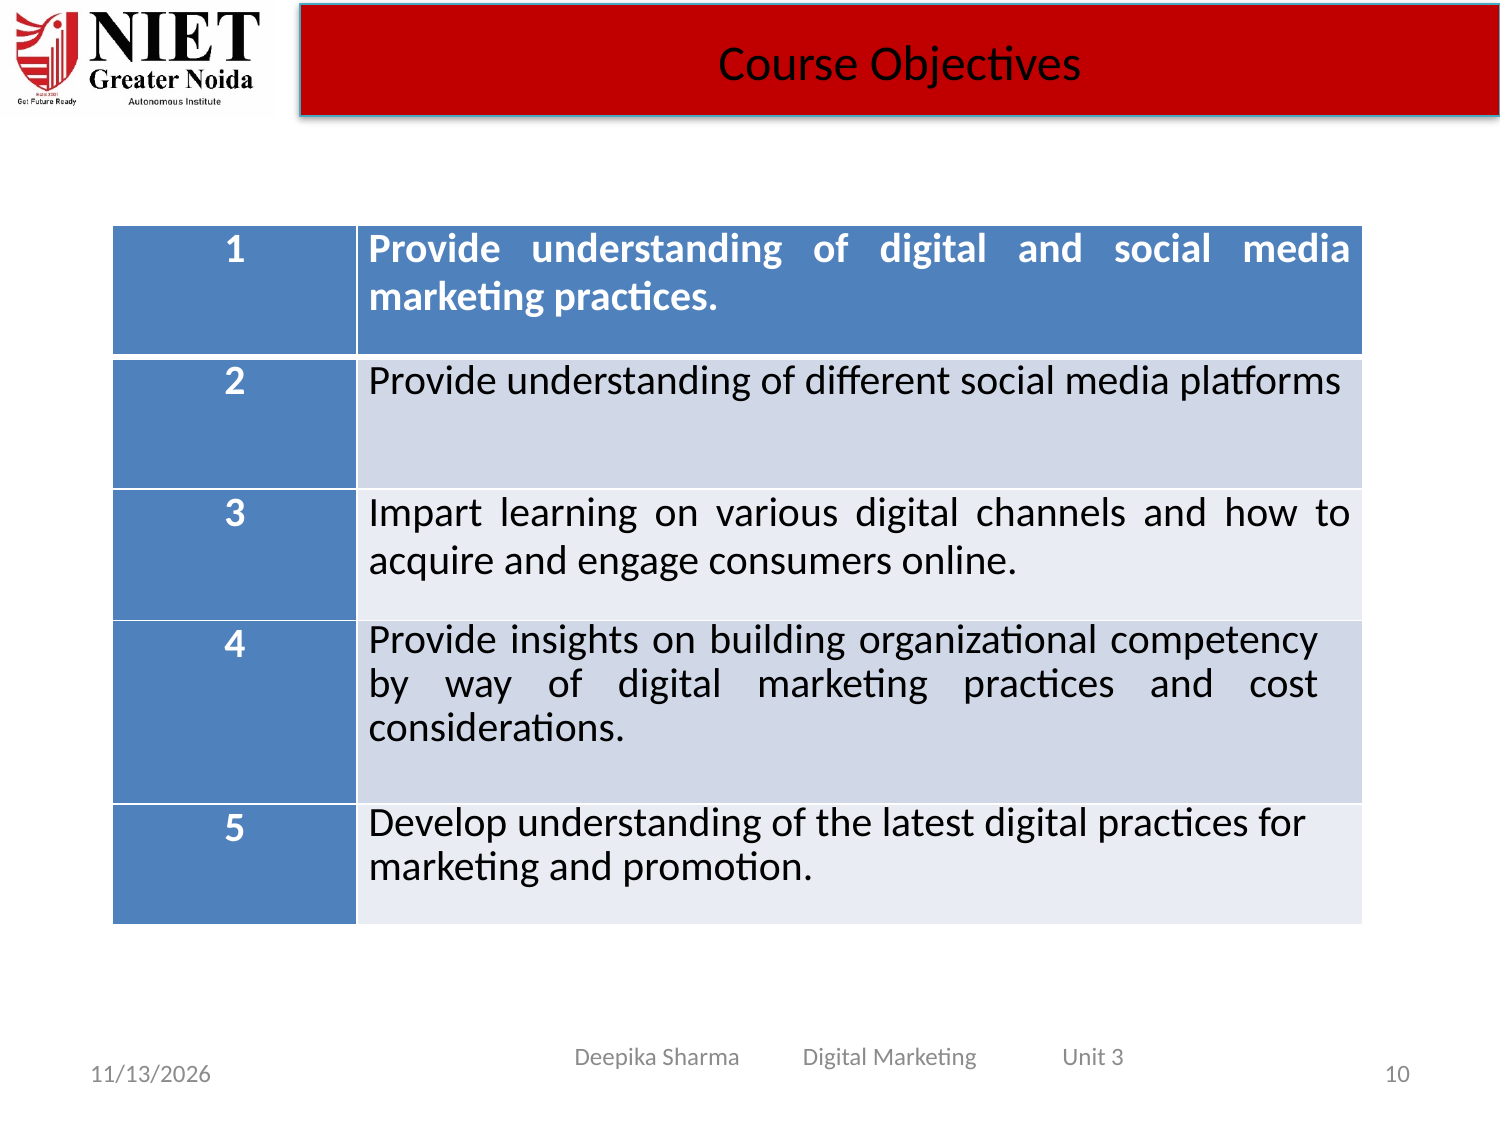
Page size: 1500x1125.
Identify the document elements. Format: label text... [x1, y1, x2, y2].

table_cell Provide insights on building organizational competency by way of digital marketing practices and cost considerations. [358, 621, 1362, 803]
picture [0, 0, 276, 119]
table_cell 4 [113, 621, 356, 803]
text_box Course Objectives [299, 3, 1500, 117]
table_header Provide understanding of digital and social media marketing practices. [358, 226, 1362, 354]
table_cell 2 [113, 360, 356, 488]
table_cell Provide understanding of different social media platforms [358, 360, 1362, 488]
slide_number 10 [1074, 1042, 1425, 1103]
table_cell 3 [113, 490, 356, 620]
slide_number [75, 1042, 425, 1103]
table_cell Impart learning on various digital channels and how to acquire and engage consumers online. [358, 490, 1362, 620]
table_cell Develop understanding of the latest digital practices for marketing and promotion. [358, 805, 1362, 924]
footer Deepika Sharma Digital Marketing Unit 3 [462, 1025, 1238, 1085]
table_header 1 [113, 226, 356, 354]
table_cell 5 [113, 805, 356, 924]
